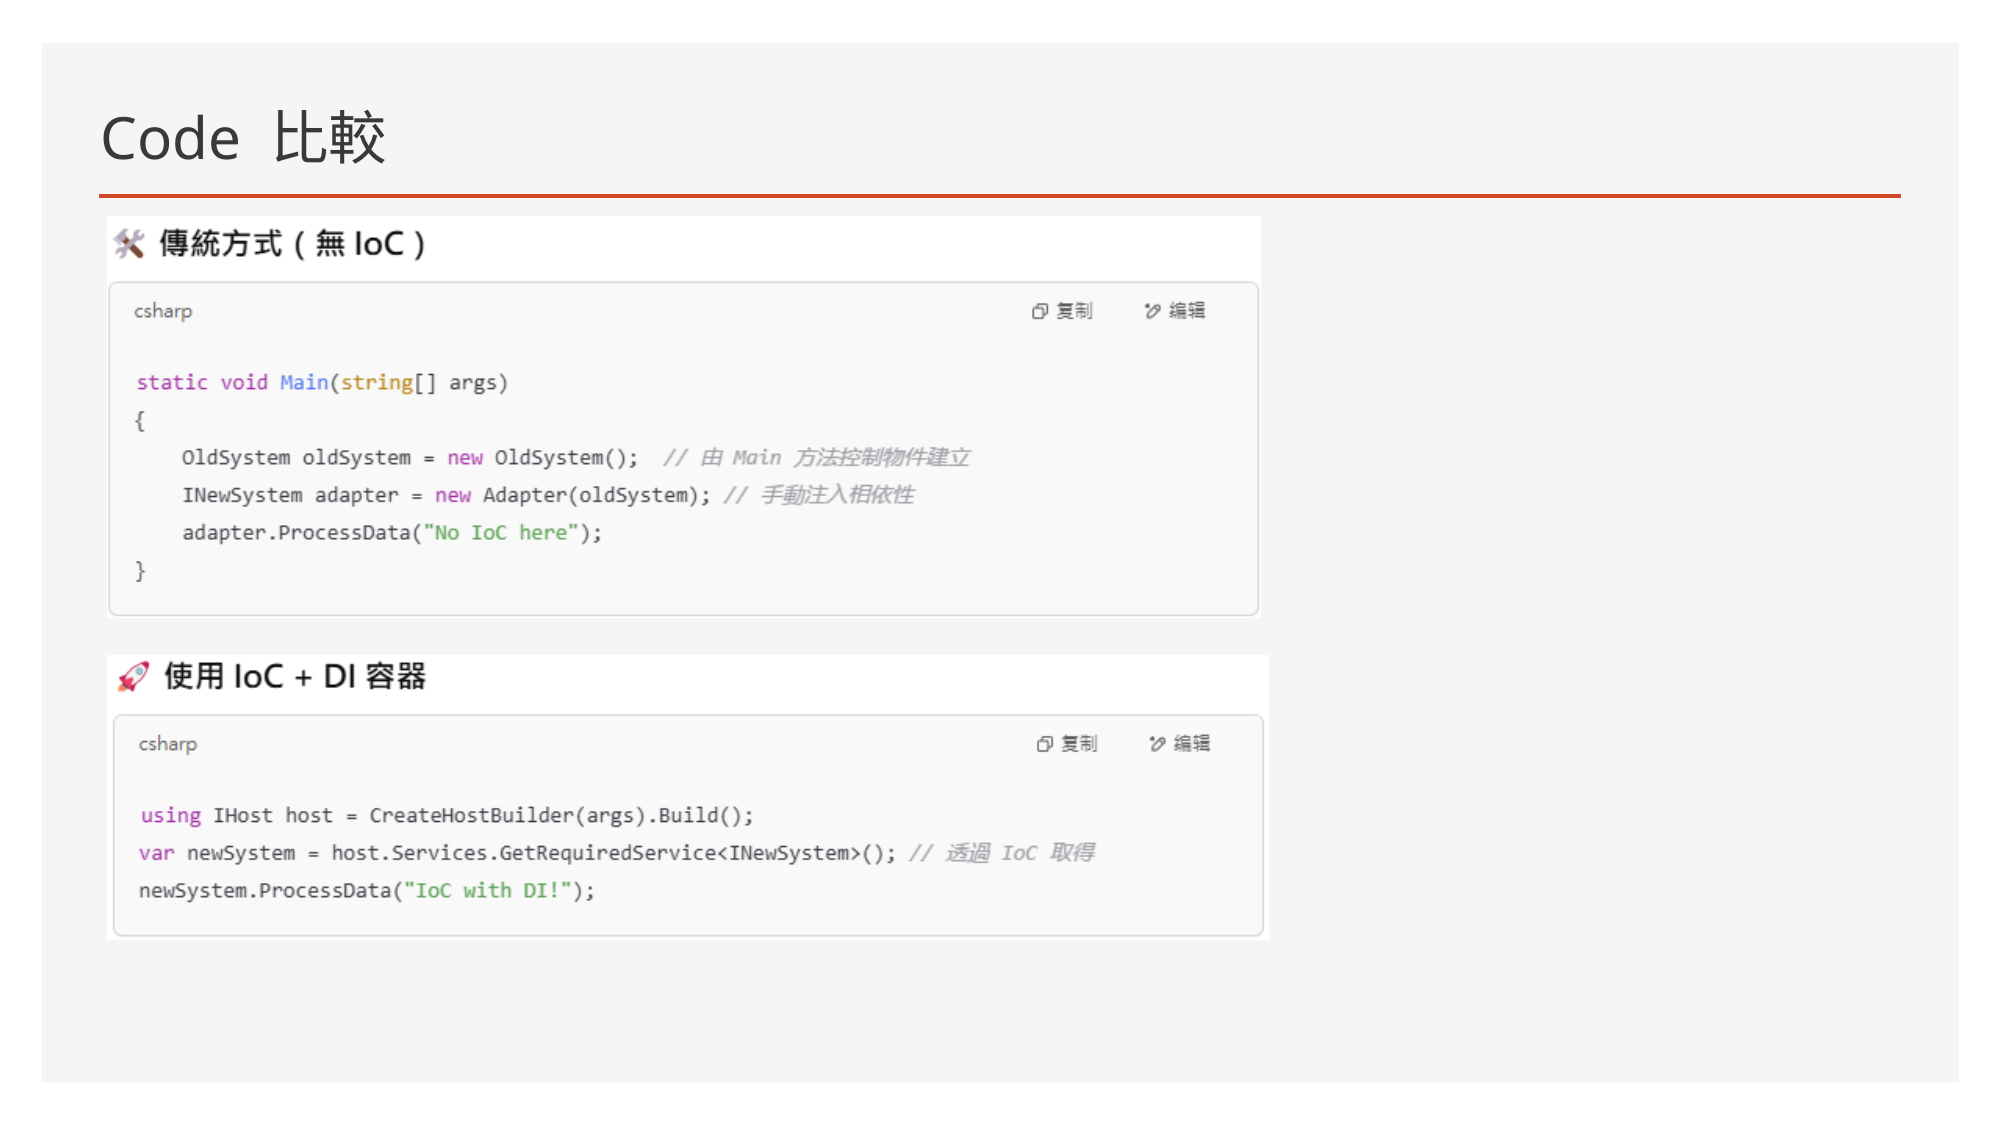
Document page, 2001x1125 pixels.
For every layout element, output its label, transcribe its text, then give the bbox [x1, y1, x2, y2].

picture [107, 216, 1261, 618]
title Code 比較 [85, 73, 1214, 179]
picture [107, 655, 1269, 940]
